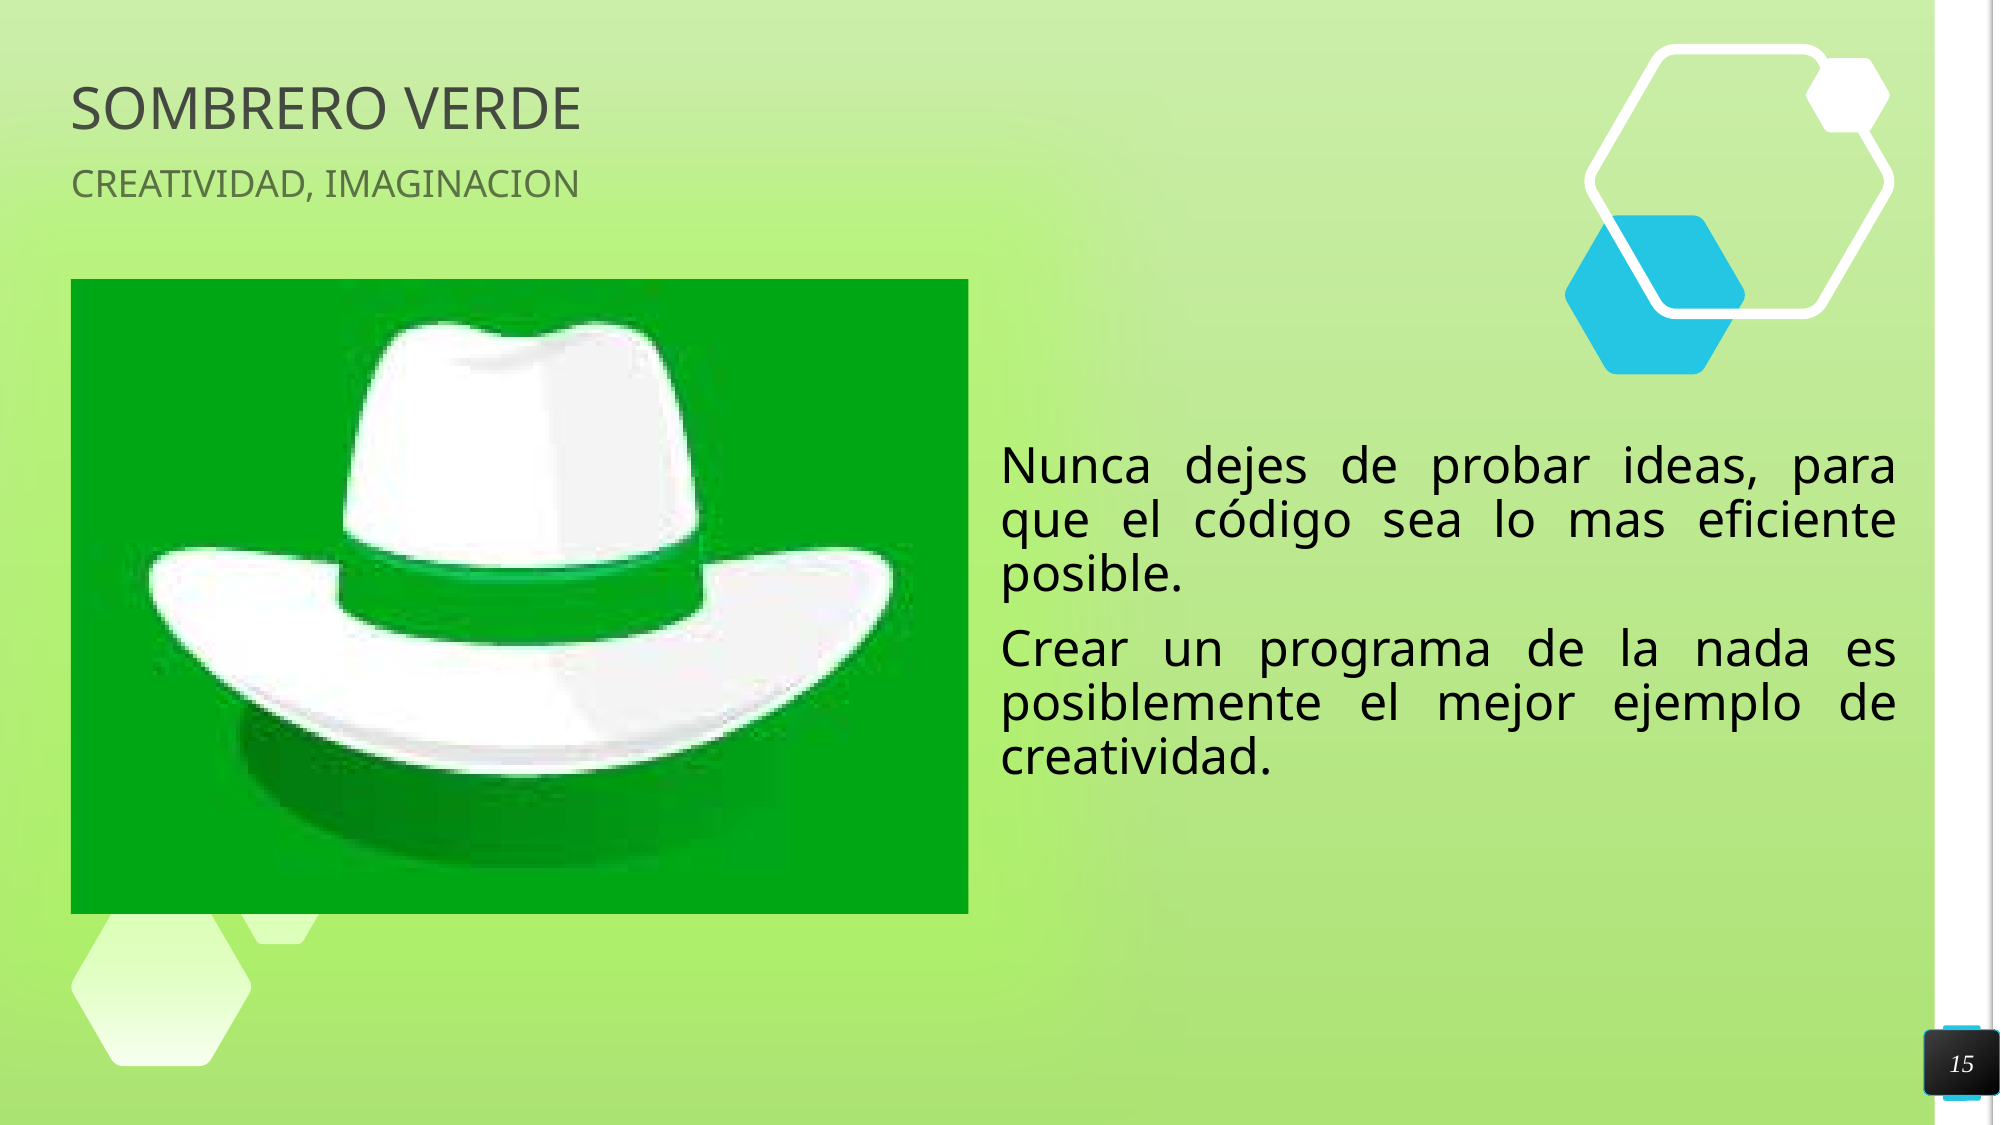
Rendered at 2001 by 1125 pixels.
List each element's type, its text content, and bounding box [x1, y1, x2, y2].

slide_number 15 [1923, 1029, 2000, 1096]
list CREATIVIDAD, IMAGINACION [1102, 165, 1931, 225]
list Nunca dejes de probar ideas, para que el código sea lo mas eficiente posible. Crear un programa de la nada es posiblemente el mejor ejemplo de creatividad. [1000, 440, 1899, 1125]
picture [70, 279, 969, 914]
title SOMBRERO VERDE [70, 110, 1931, 165]
